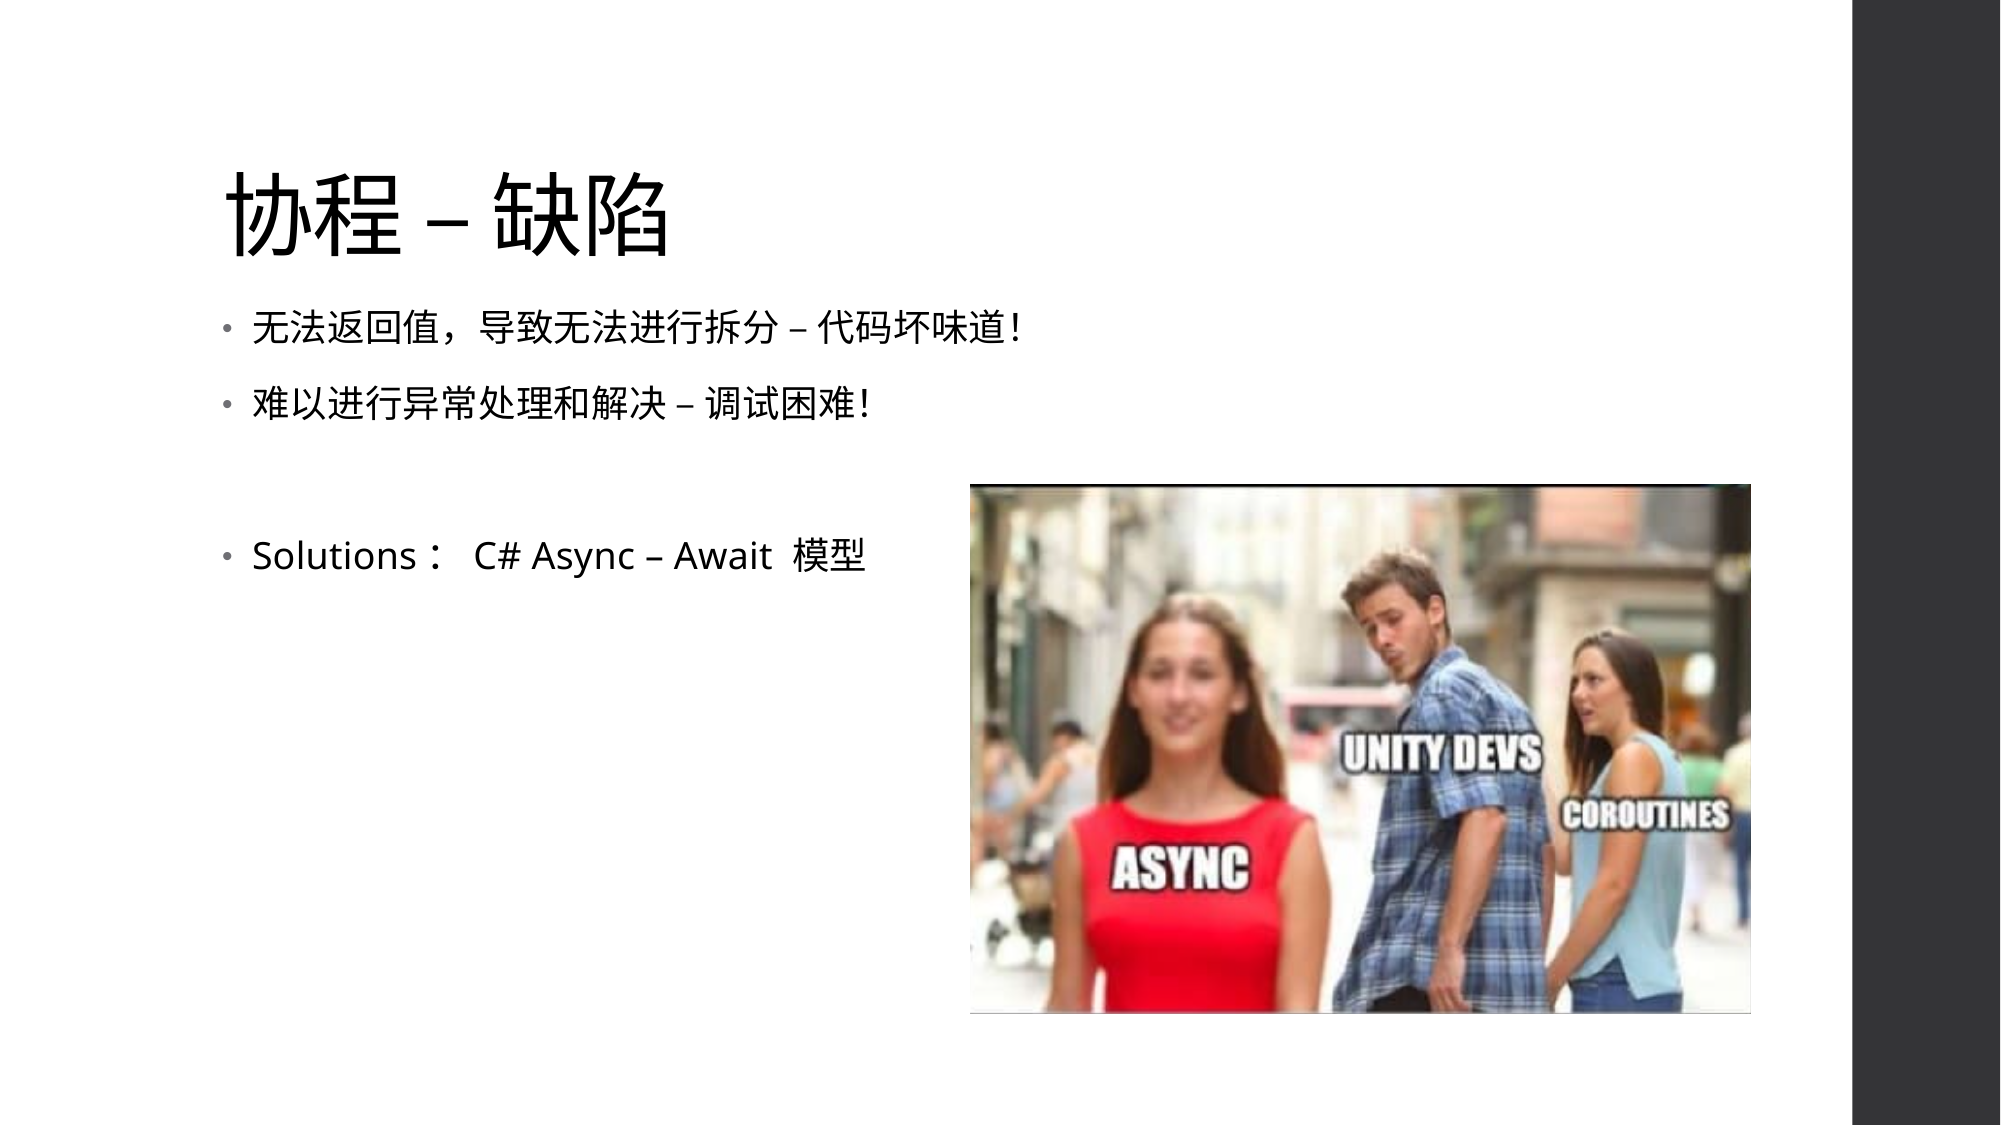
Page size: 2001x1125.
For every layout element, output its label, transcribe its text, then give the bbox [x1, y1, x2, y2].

list 无法返回值，导致无法进行拆分 – 代码坏味道！ 难以进行异常处理和解决 – 调试困难！ Solutions：C# Async – Await 模型 [206, 299, 1617, 1014]
title 协程 – 缺陷 [206, 60, 1797, 278]
picture [970, 484, 1751, 1014]
